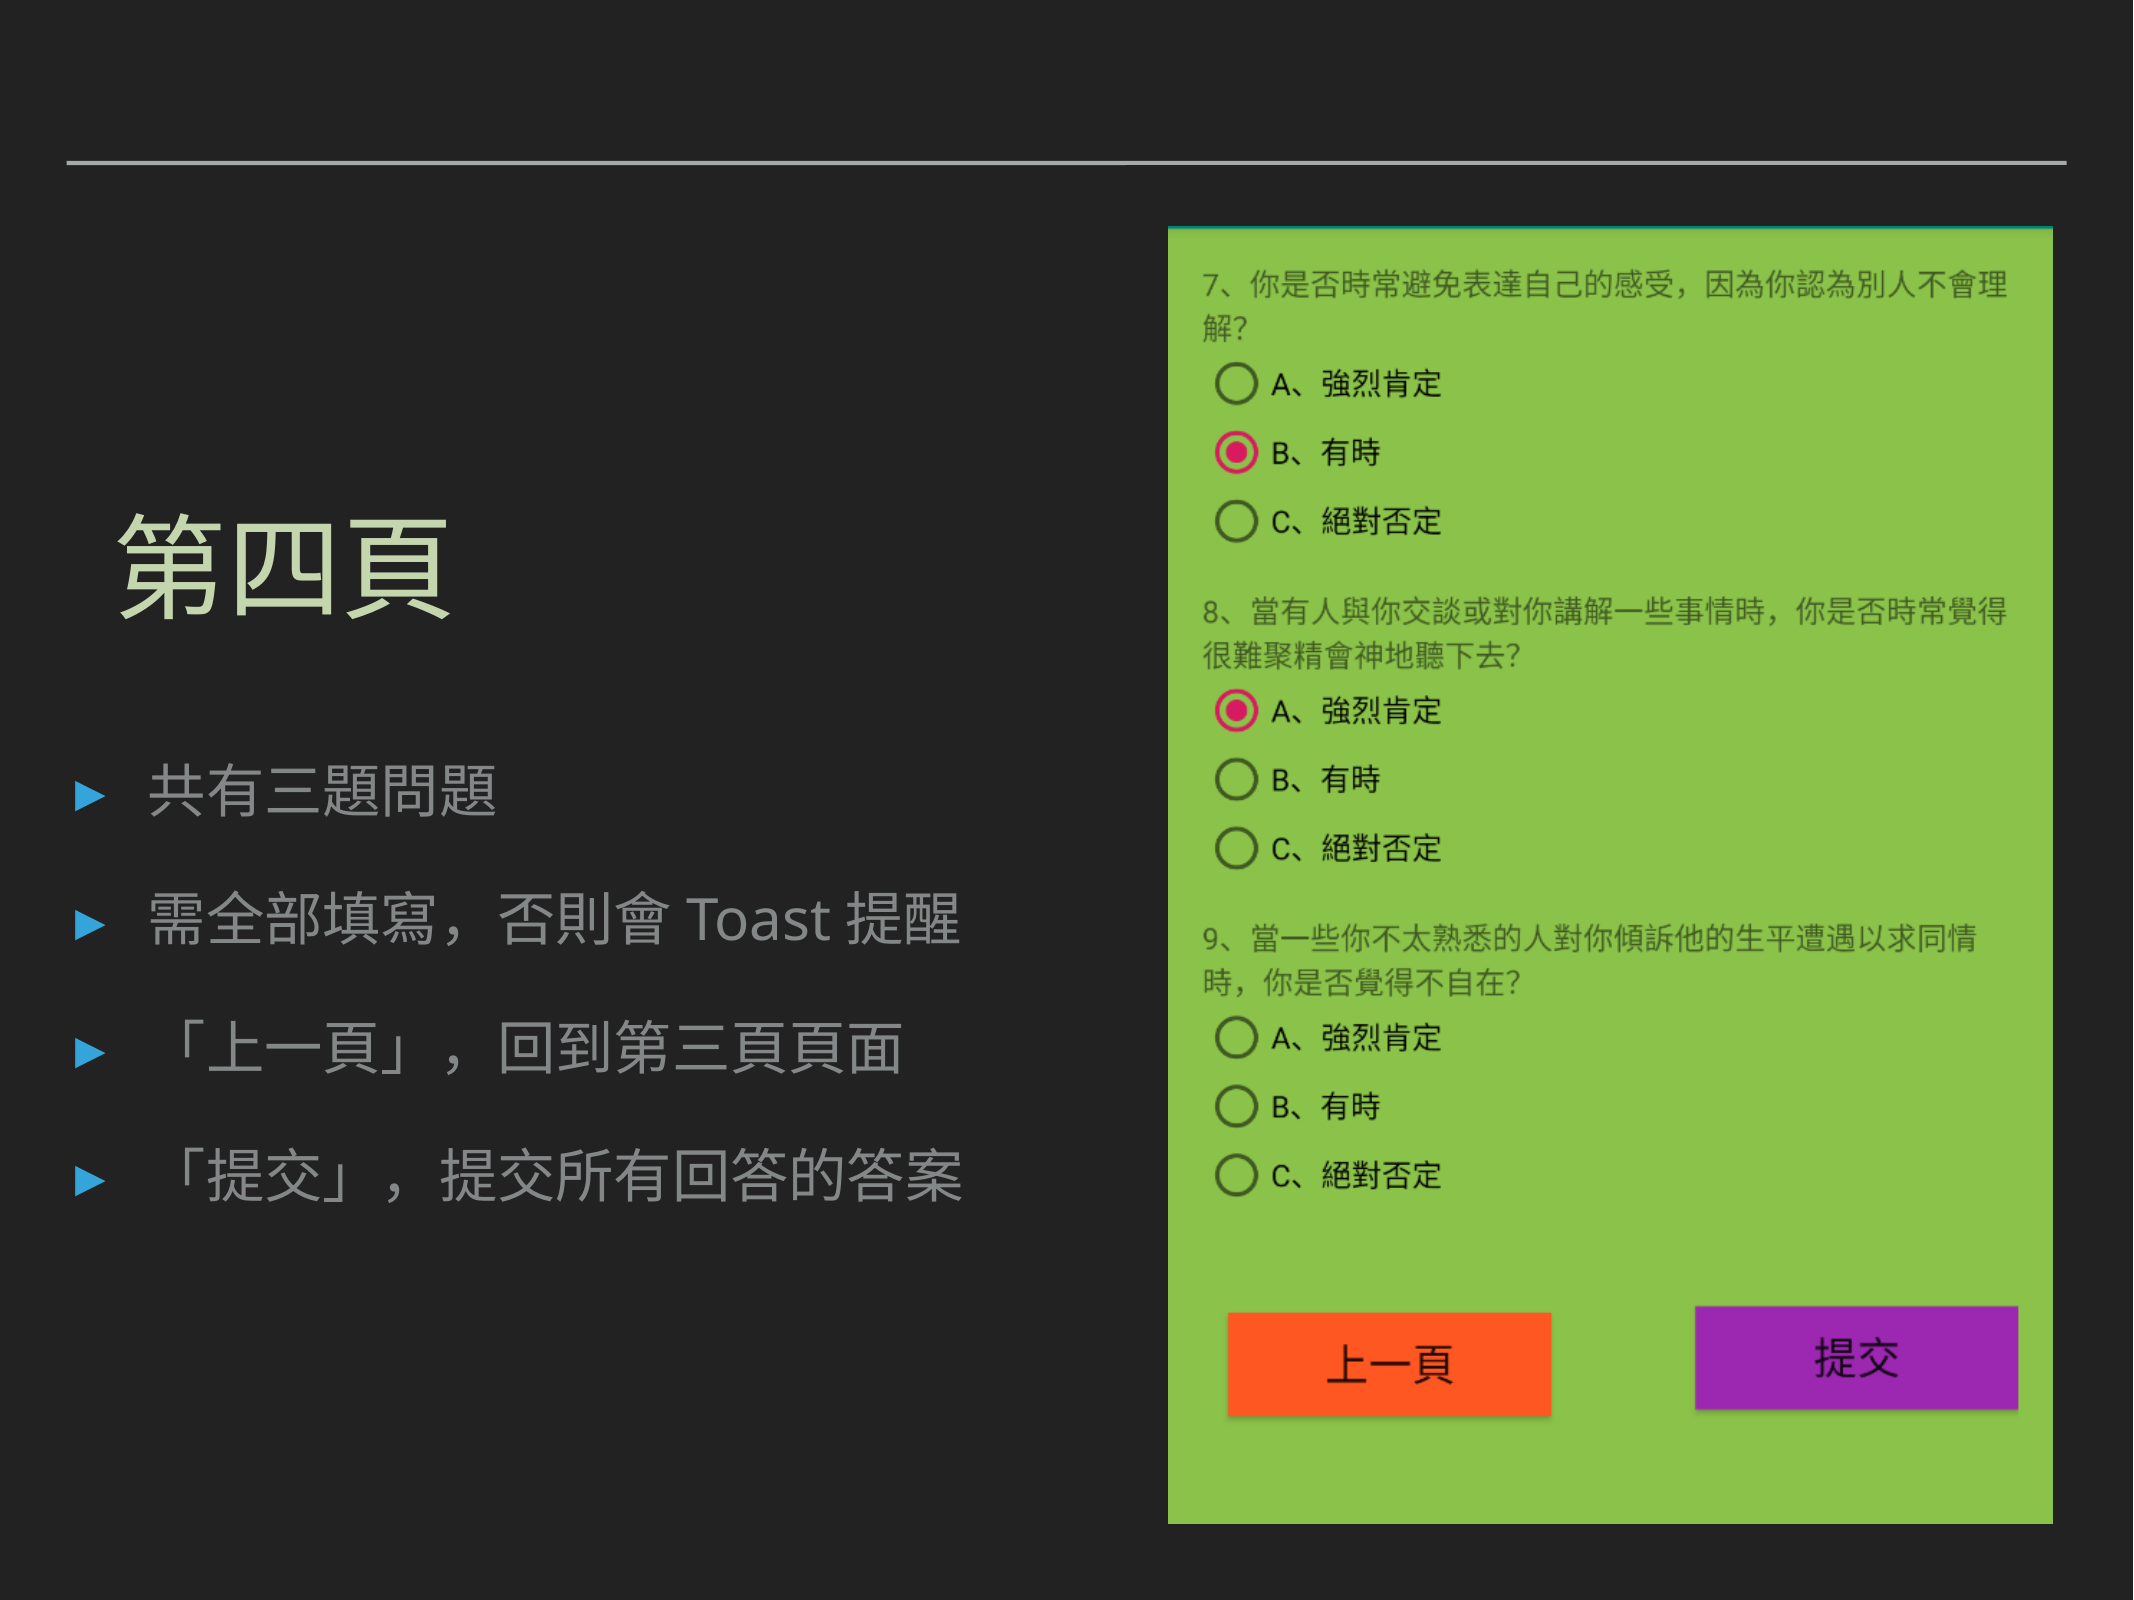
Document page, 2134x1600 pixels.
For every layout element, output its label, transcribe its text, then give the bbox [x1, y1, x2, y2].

text_box 第四頁 [104, 487, 480, 642]
picture [1168, 225, 2053, 1524]
list 共有三題問題 需全部填寫，否則會Toast提醒 「上一頁」，回到第三頁頁面 「提交」，提交所有回答的答案 [66, 745, 1101, 1517]
